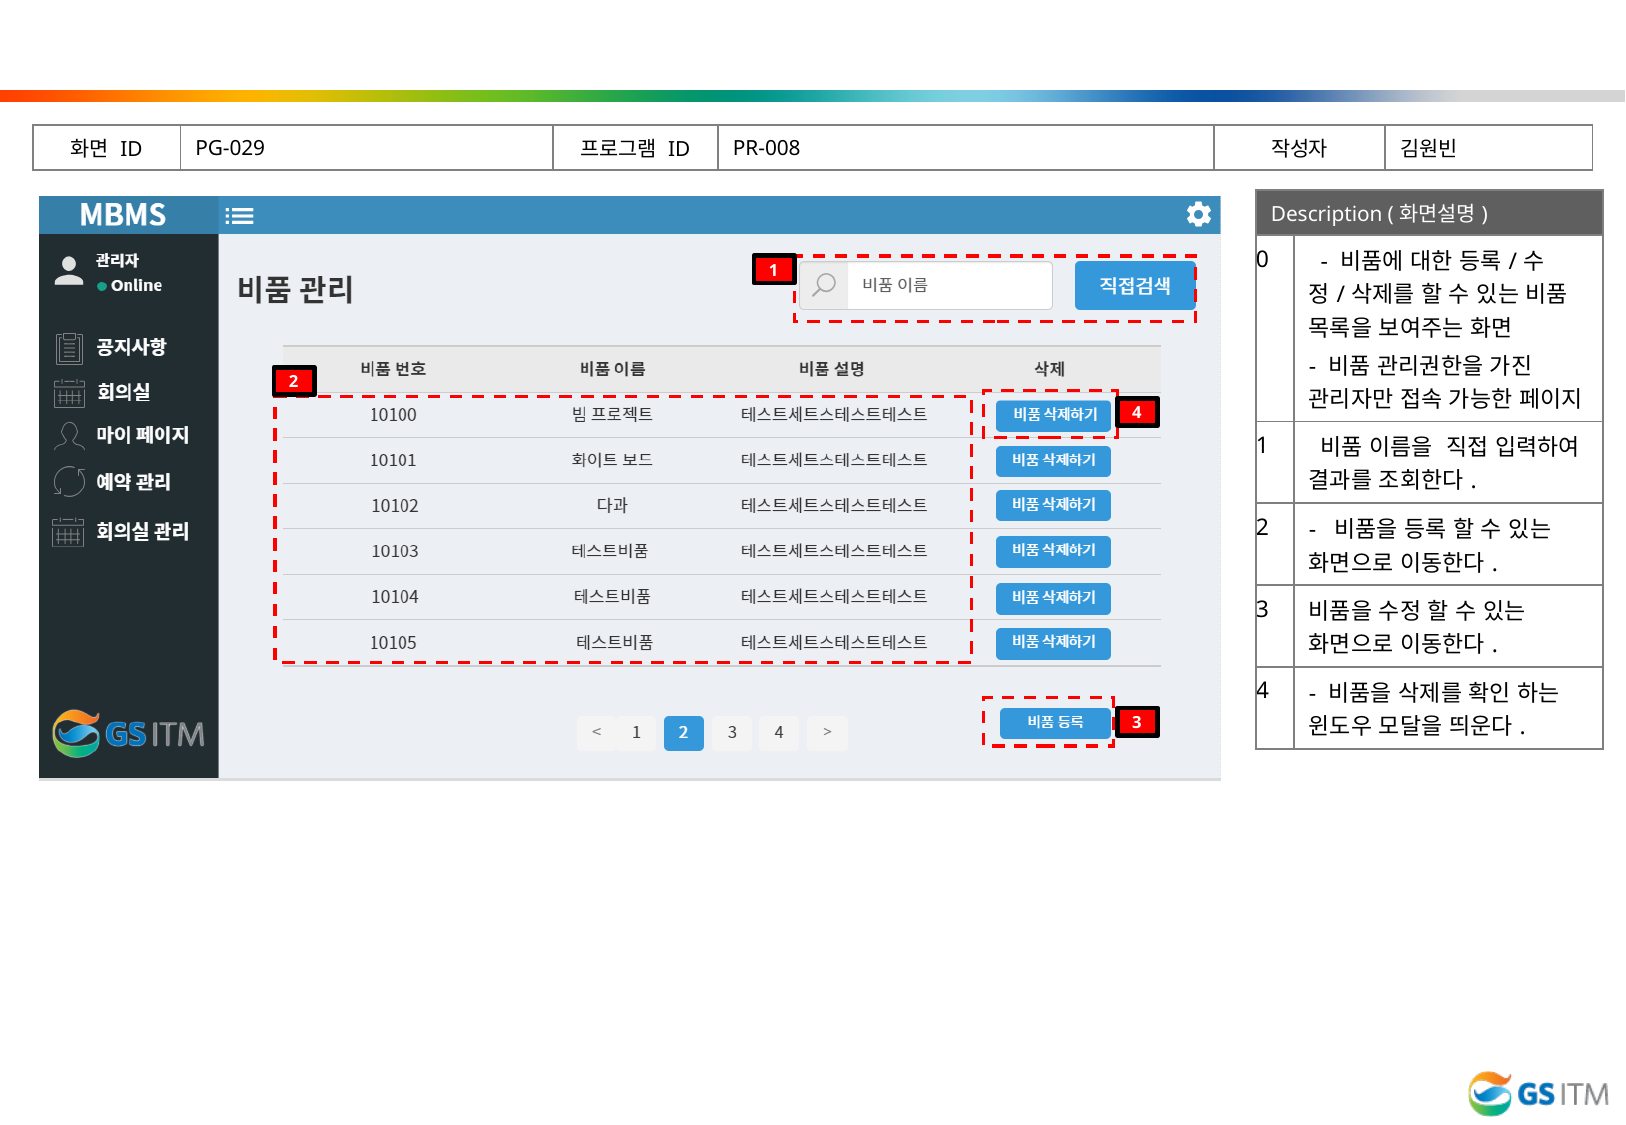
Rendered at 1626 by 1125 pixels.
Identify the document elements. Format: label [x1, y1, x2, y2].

table_cell [1257, 586, 1293, 666]
table_cell [1257, 668, 1293, 748]
table_header [181, 126, 552, 169]
table_cell [1295, 422, 1602, 502]
picture [0, 90, 1625, 102]
table_header [1386, 126, 1592, 169]
table_cell [1295, 586, 1602, 666]
table_header [1215, 126, 1384, 169]
table_cell [1295, 668, 1602, 748]
table_cell [1295, 236, 1602, 421]
table_header [554, 126, 717, 169]
table_header [1257, 191, 1602, 234]
table_header [34, 126, 180, 169]
picture [39, 195, 1221, 782]
table_cell [1257, 422, 1293, 502]
table_cell [1257, 236, 1293, 421]
table_header [719, 126, 1213, 169]
table_cell [1295, 504, 1602, 584]
table_cell [1257, 504, 1293, 584]
picture [1467, 1070, 1610, 1118]
